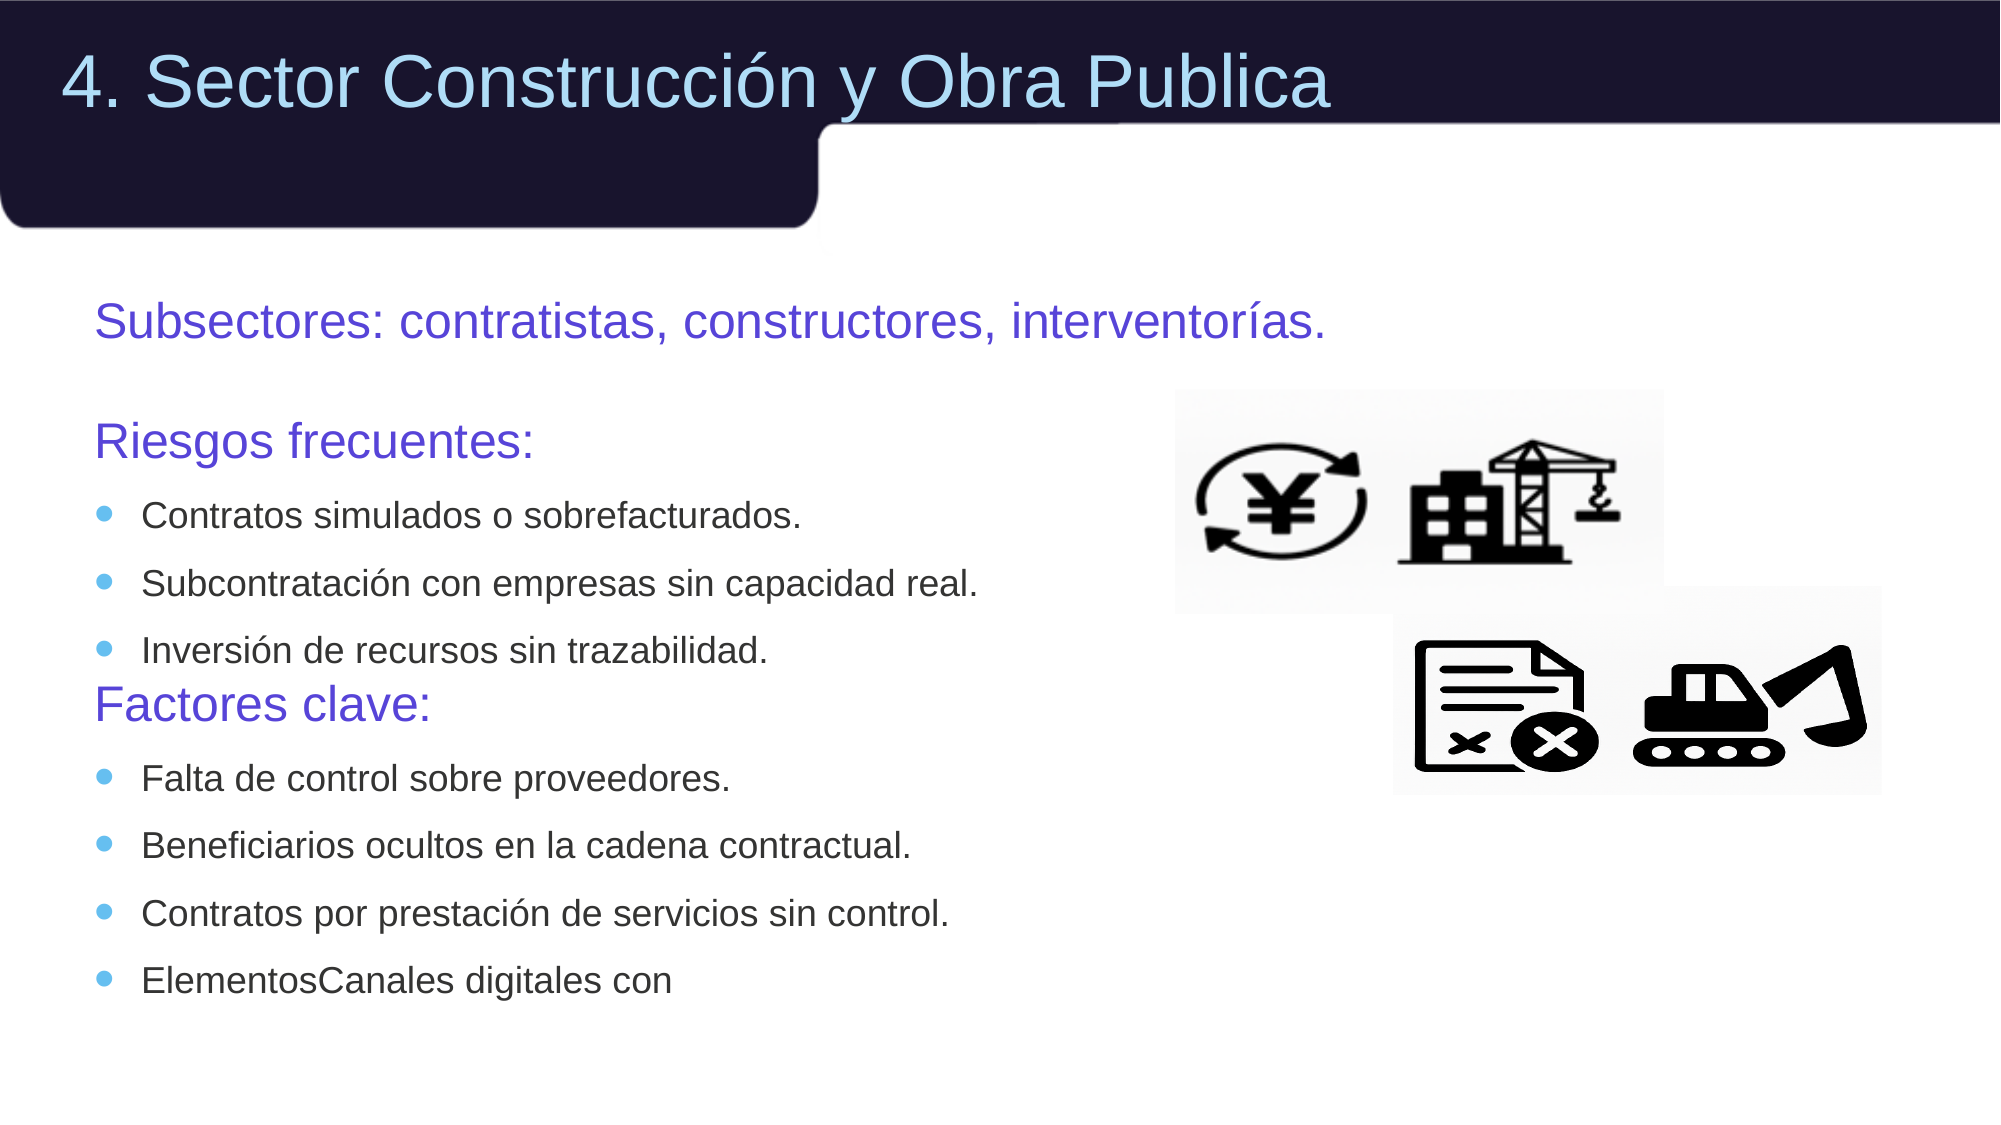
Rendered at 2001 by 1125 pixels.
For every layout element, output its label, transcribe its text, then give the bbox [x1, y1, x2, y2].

picture [0, 0, 2000, 1125]
text_box Subsectores: contratistas, constructores, interventorías. Riesgos frecuentes: Contratos simulados o sobrefacturados. Subcontratación con empresas sin capacidad real. Inversión de recursos sin trazabilidad. Factores clave: Falta de control sobre proveedores. Beneficiarios ocultos en la cadena contractual. Contratos por prestación de servicios sin control. ElementosCanales digitales con bajo control. [79, 281, 1559, 1009]
text_box 4. Sector Construcción y Obra Publica [25, 25, 1523, 131]
